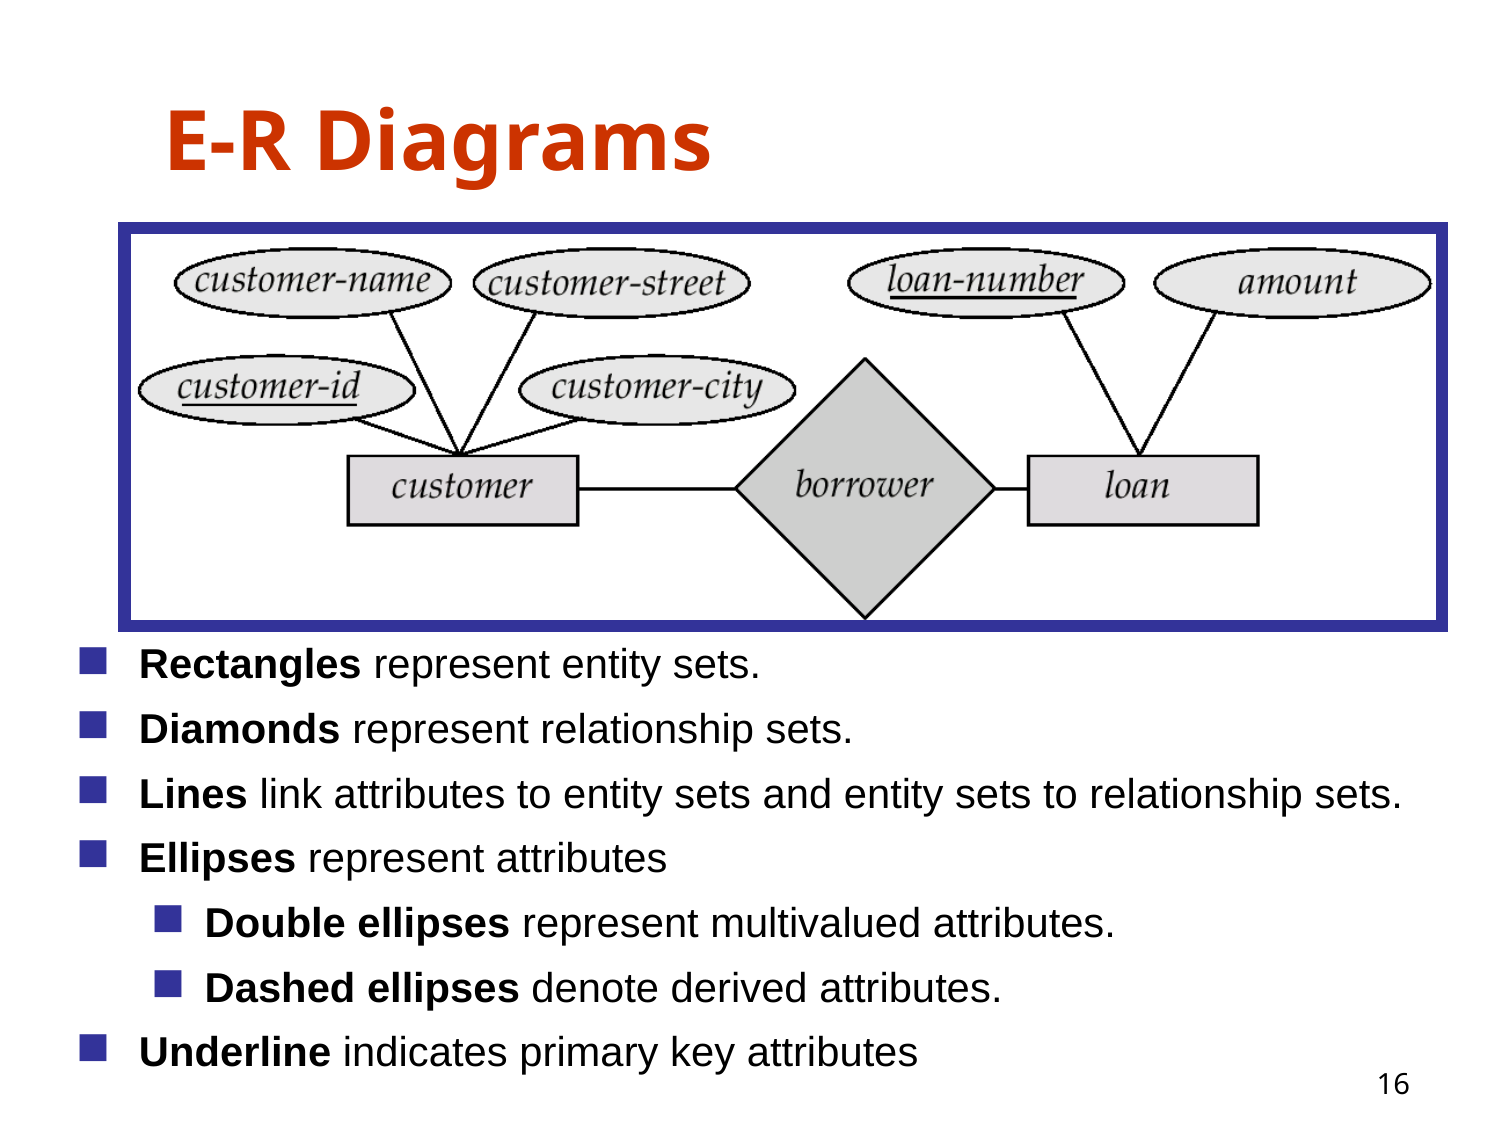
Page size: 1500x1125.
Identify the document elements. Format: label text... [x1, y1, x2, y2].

text_box 16 [1112, 1037, 1425, 1113]
text_box Rectangles represent entity sets. Diamonds represent relationship sets. Lines link attributes to entity sets and entity sets to relationship sets. Ellipses represent attributes Double ellipses represent multivalued attributes. Dashed ellipses denote derived attributes. Underline indicates primary key attributes [67, 629, 1464, 1094]
picture [130, 234, 1437, 620]
title E-R Diagrams [148, 0, 1434, 196]
